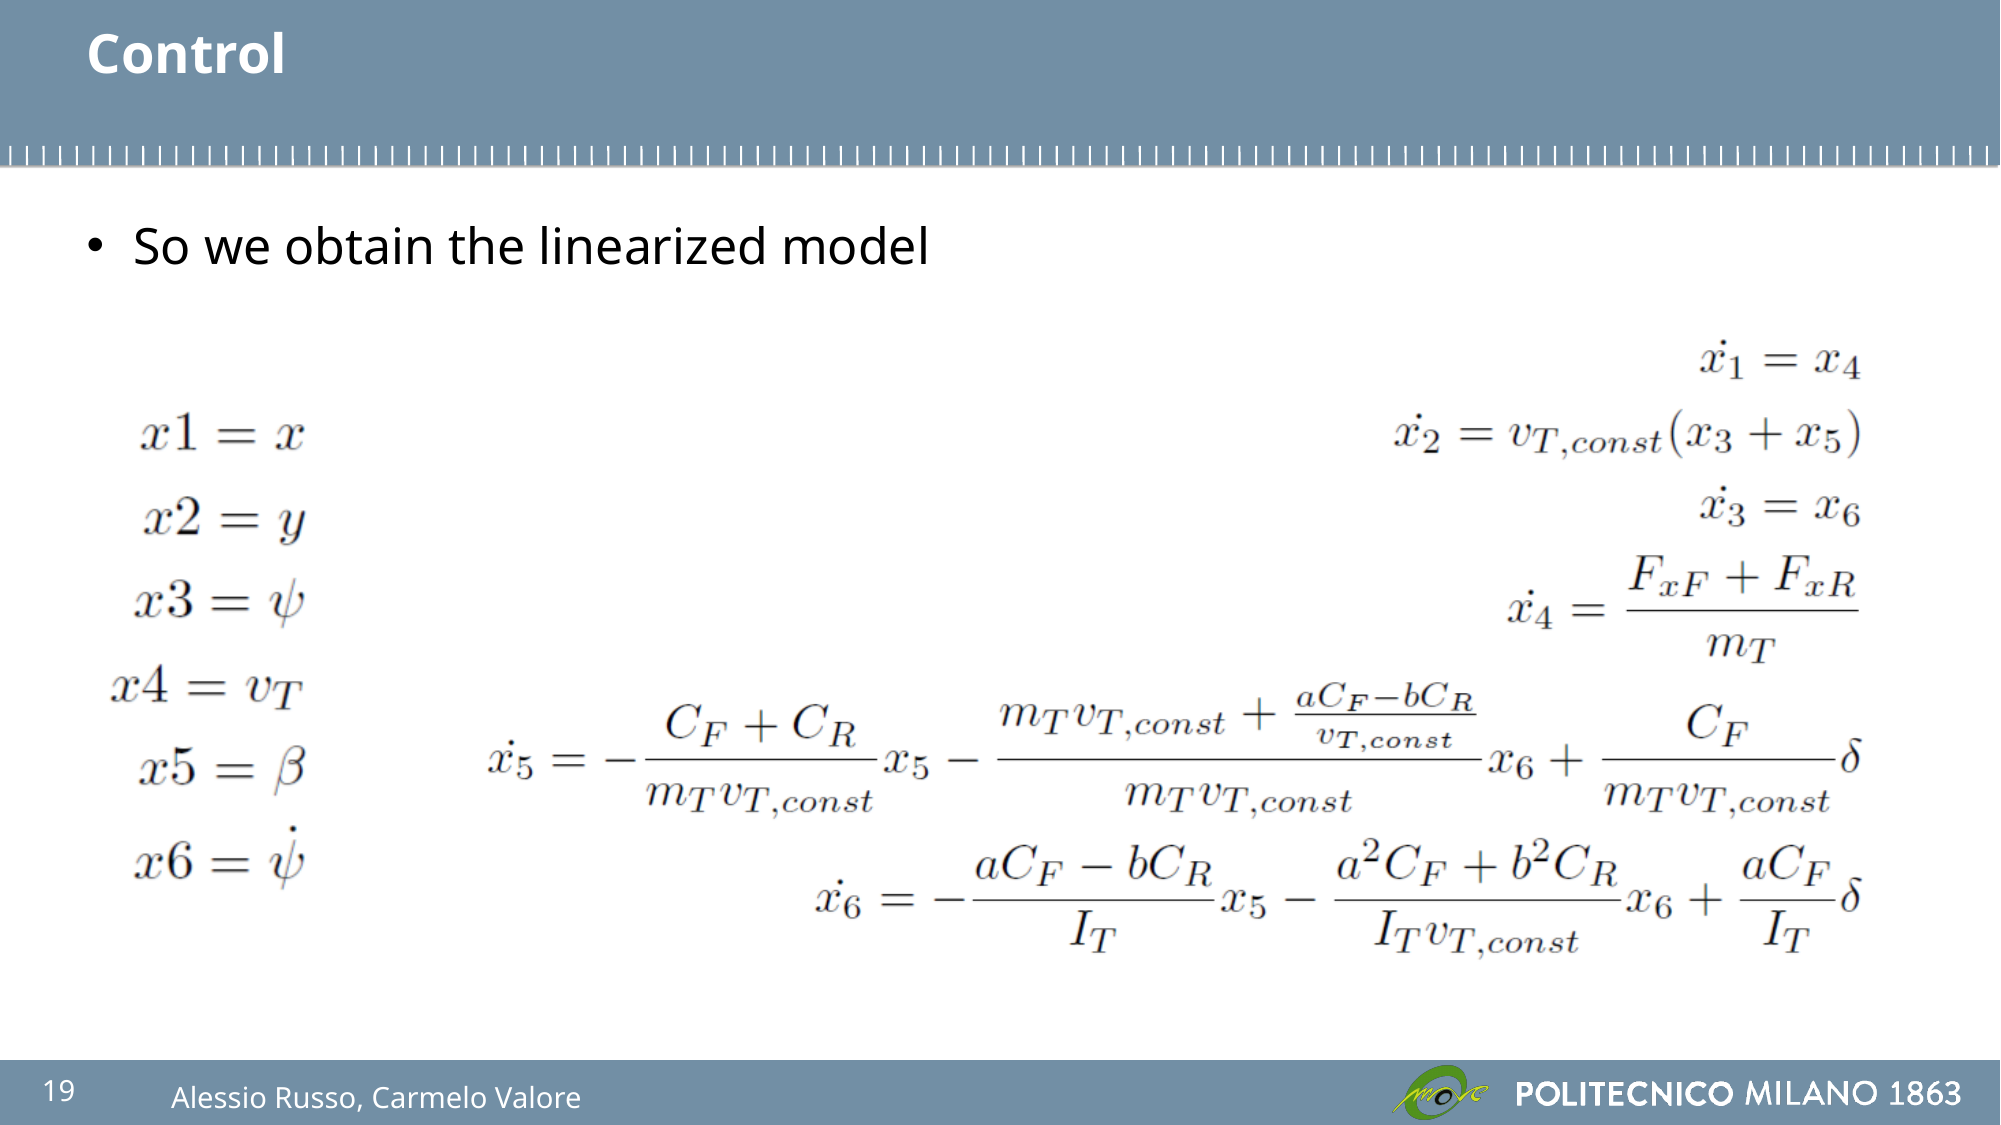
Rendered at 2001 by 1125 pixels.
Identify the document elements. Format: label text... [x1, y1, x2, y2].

text_box 19 [7, 1062, 110, 1123]
picture [1510, 1068, 1967, 1117]
text_box So we obtain the linearized model [71, 207, 1958, 522]
picture [441, 319, 1915, 984]
text_box Alessio Russo, Carmelo Valore [156, 1067, 1007, 1125]
text_box Control [71, 13, 1915, 91]
picture [1392, 1065, 1489, 1120]
picture [85, 384, 347, 918]
